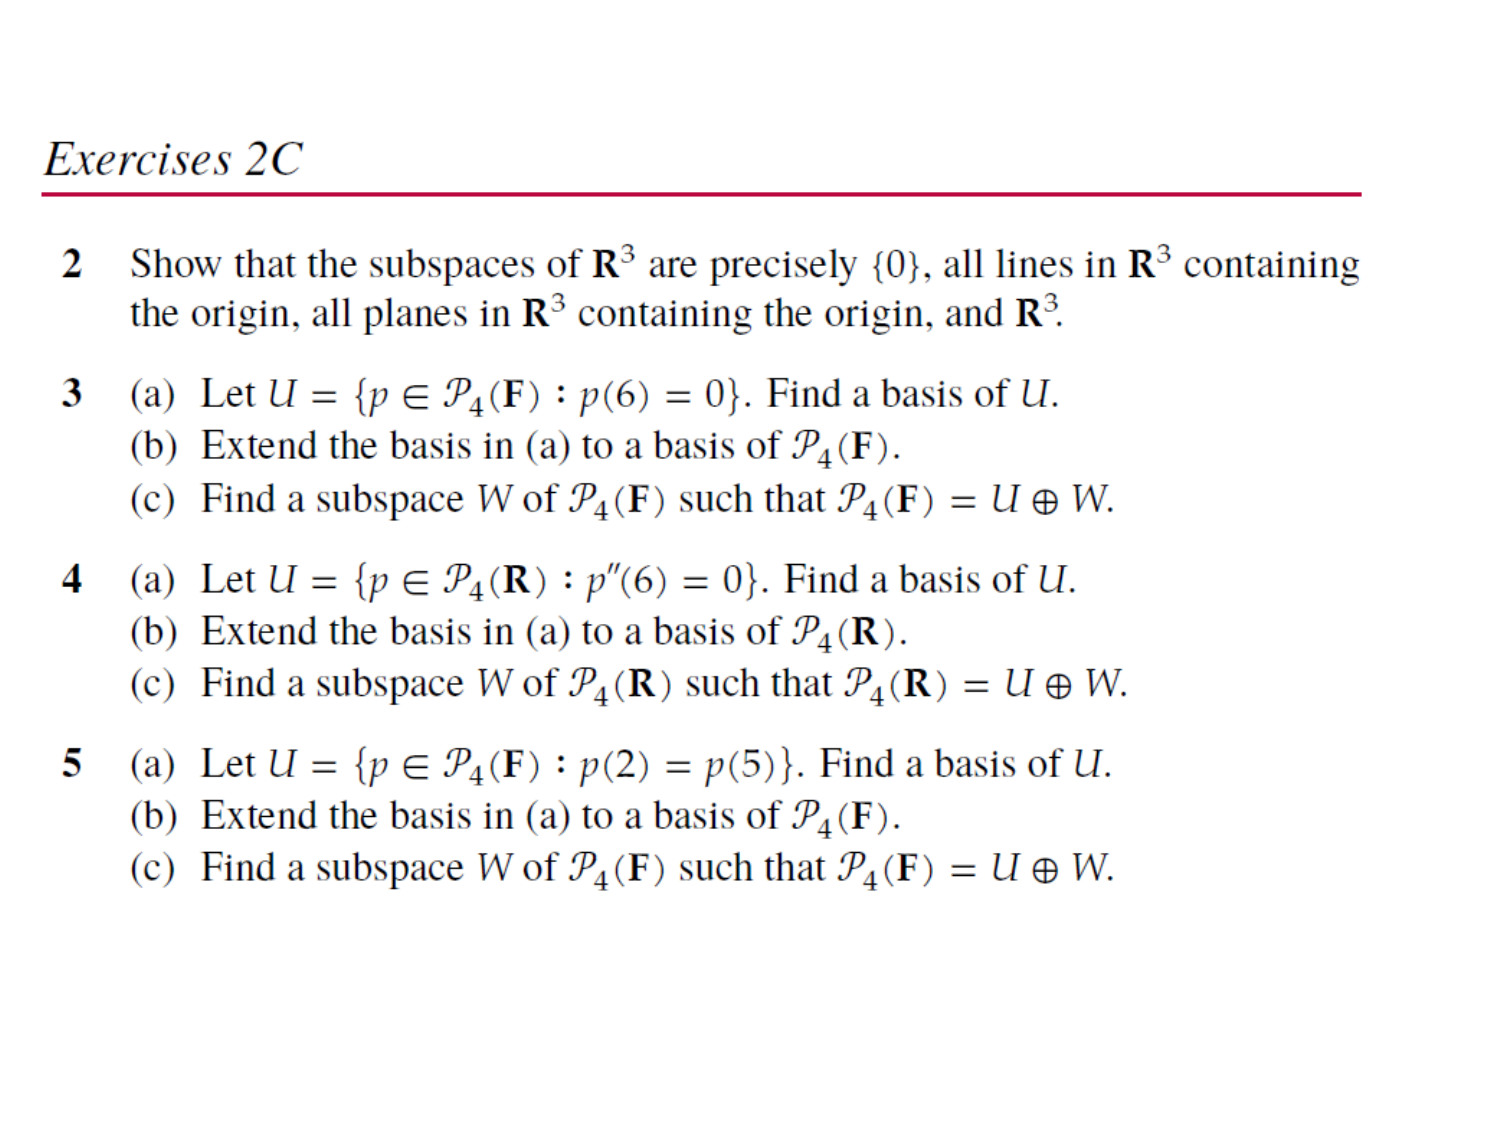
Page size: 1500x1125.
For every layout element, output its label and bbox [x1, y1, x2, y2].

picture [23, 132, 1395, 911]
